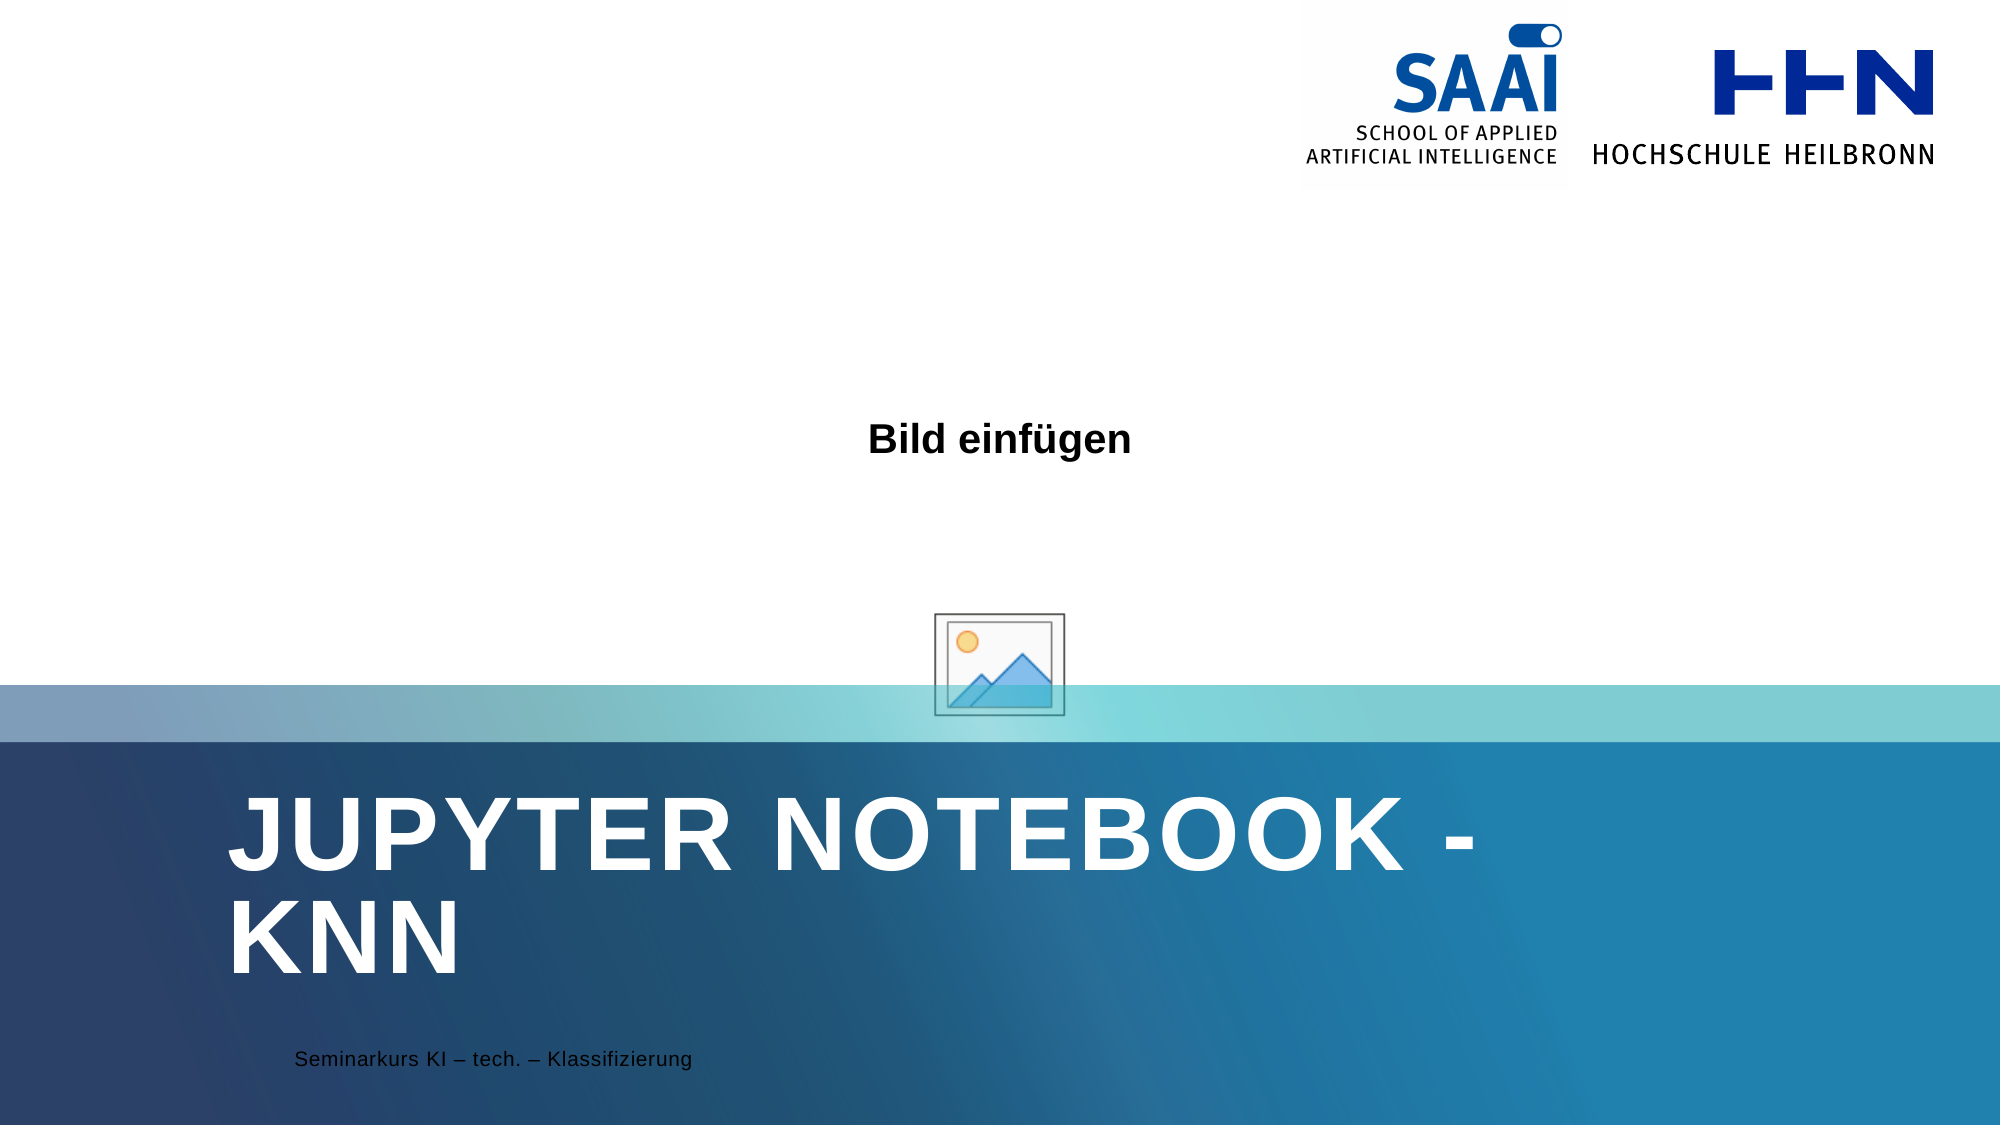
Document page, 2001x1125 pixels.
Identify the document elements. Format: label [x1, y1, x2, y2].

picture [1300, 0, 1569, 190]
picture [0, 204, 2000, 1125]
